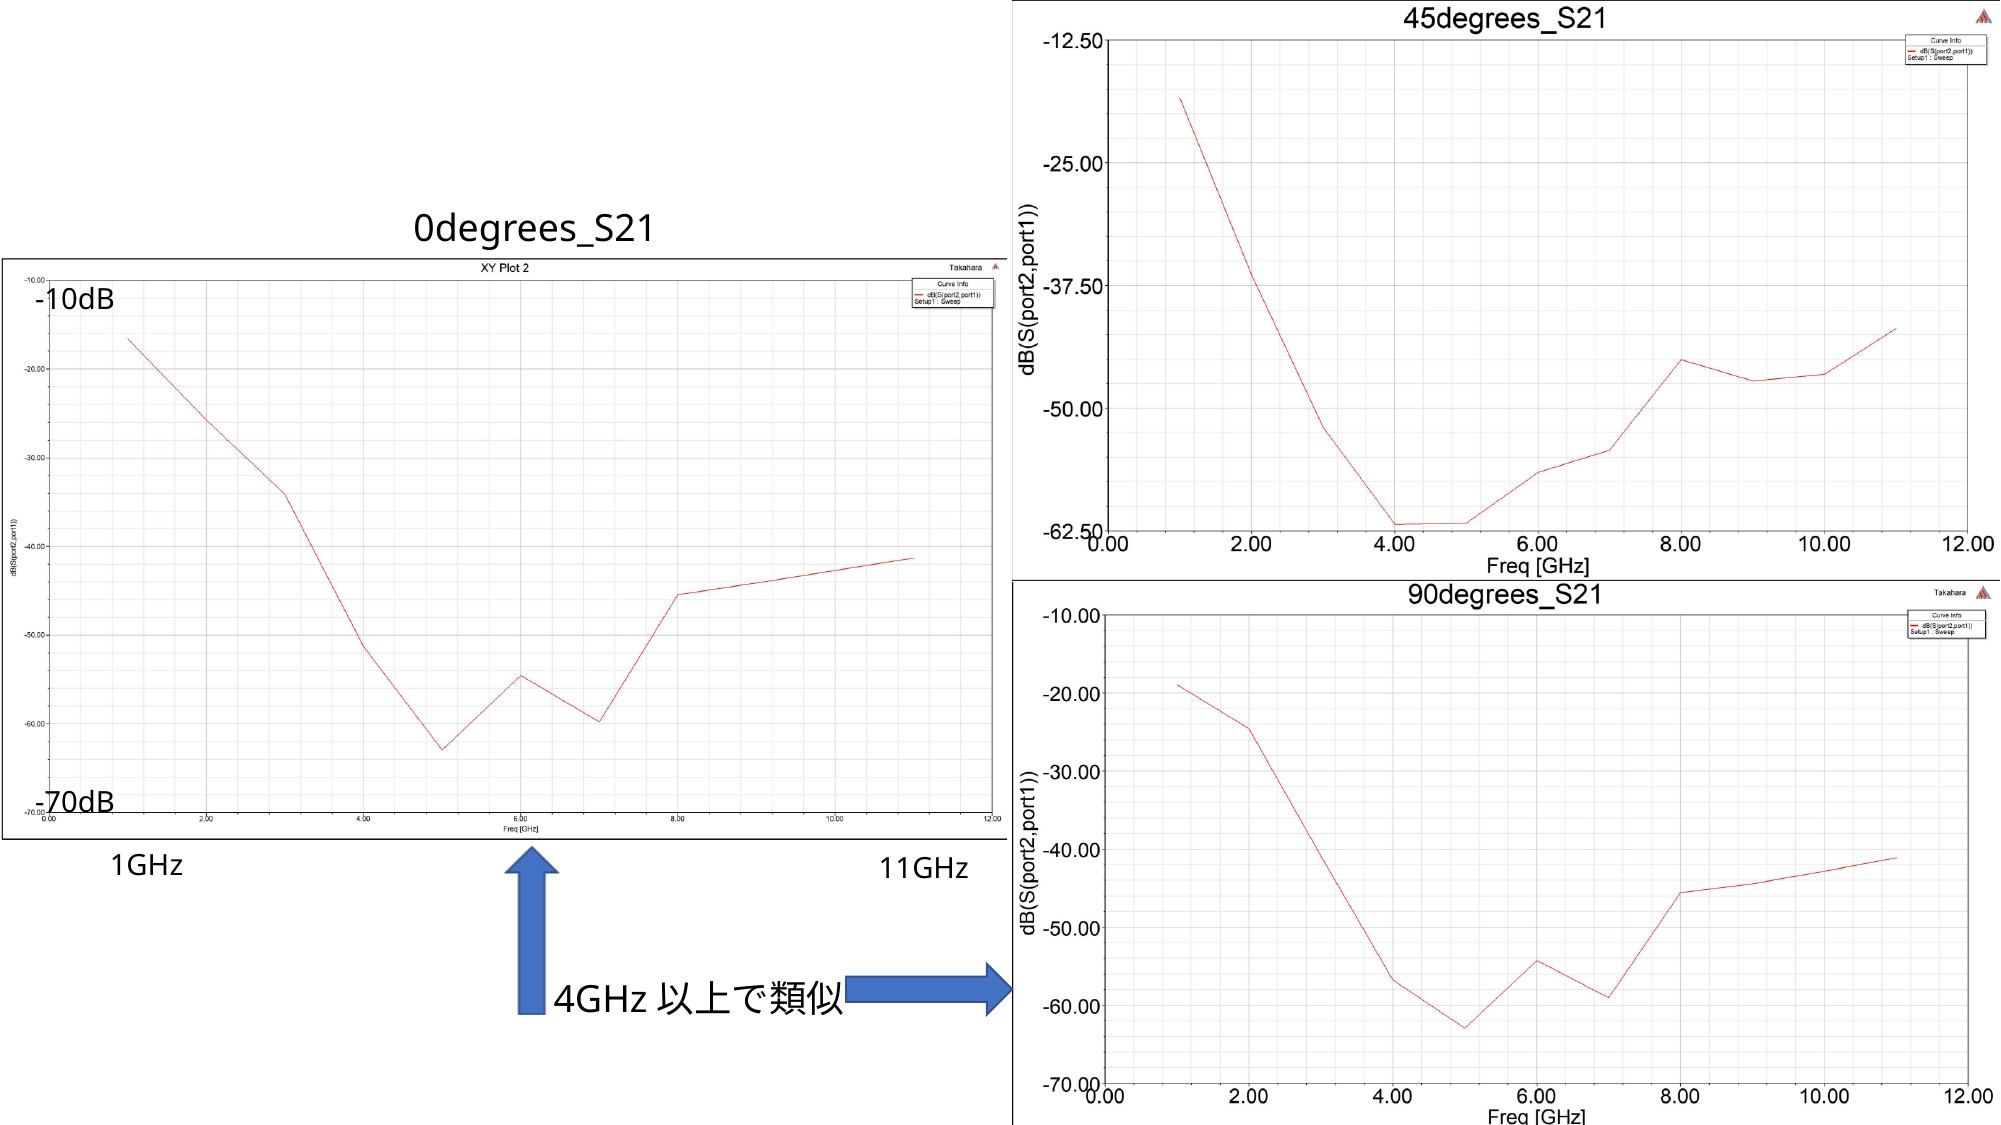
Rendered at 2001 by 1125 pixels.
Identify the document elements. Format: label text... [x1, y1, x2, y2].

text_box 0degrees_S21 [398, 196, 1011, 257]
picture [0, 257, 1008, 840]
text_box 11GHz [864, 842, 1000, 892]
picture [1011, 0, 2000, 1125]
text_box 4GHz以上で類似 [538, 967, 881, 1028]
text_box 1GHz [95, 840, 204, 890]
picture [447, 846, 617, 1014]
text_box [845, 961, 1011, 1017]
